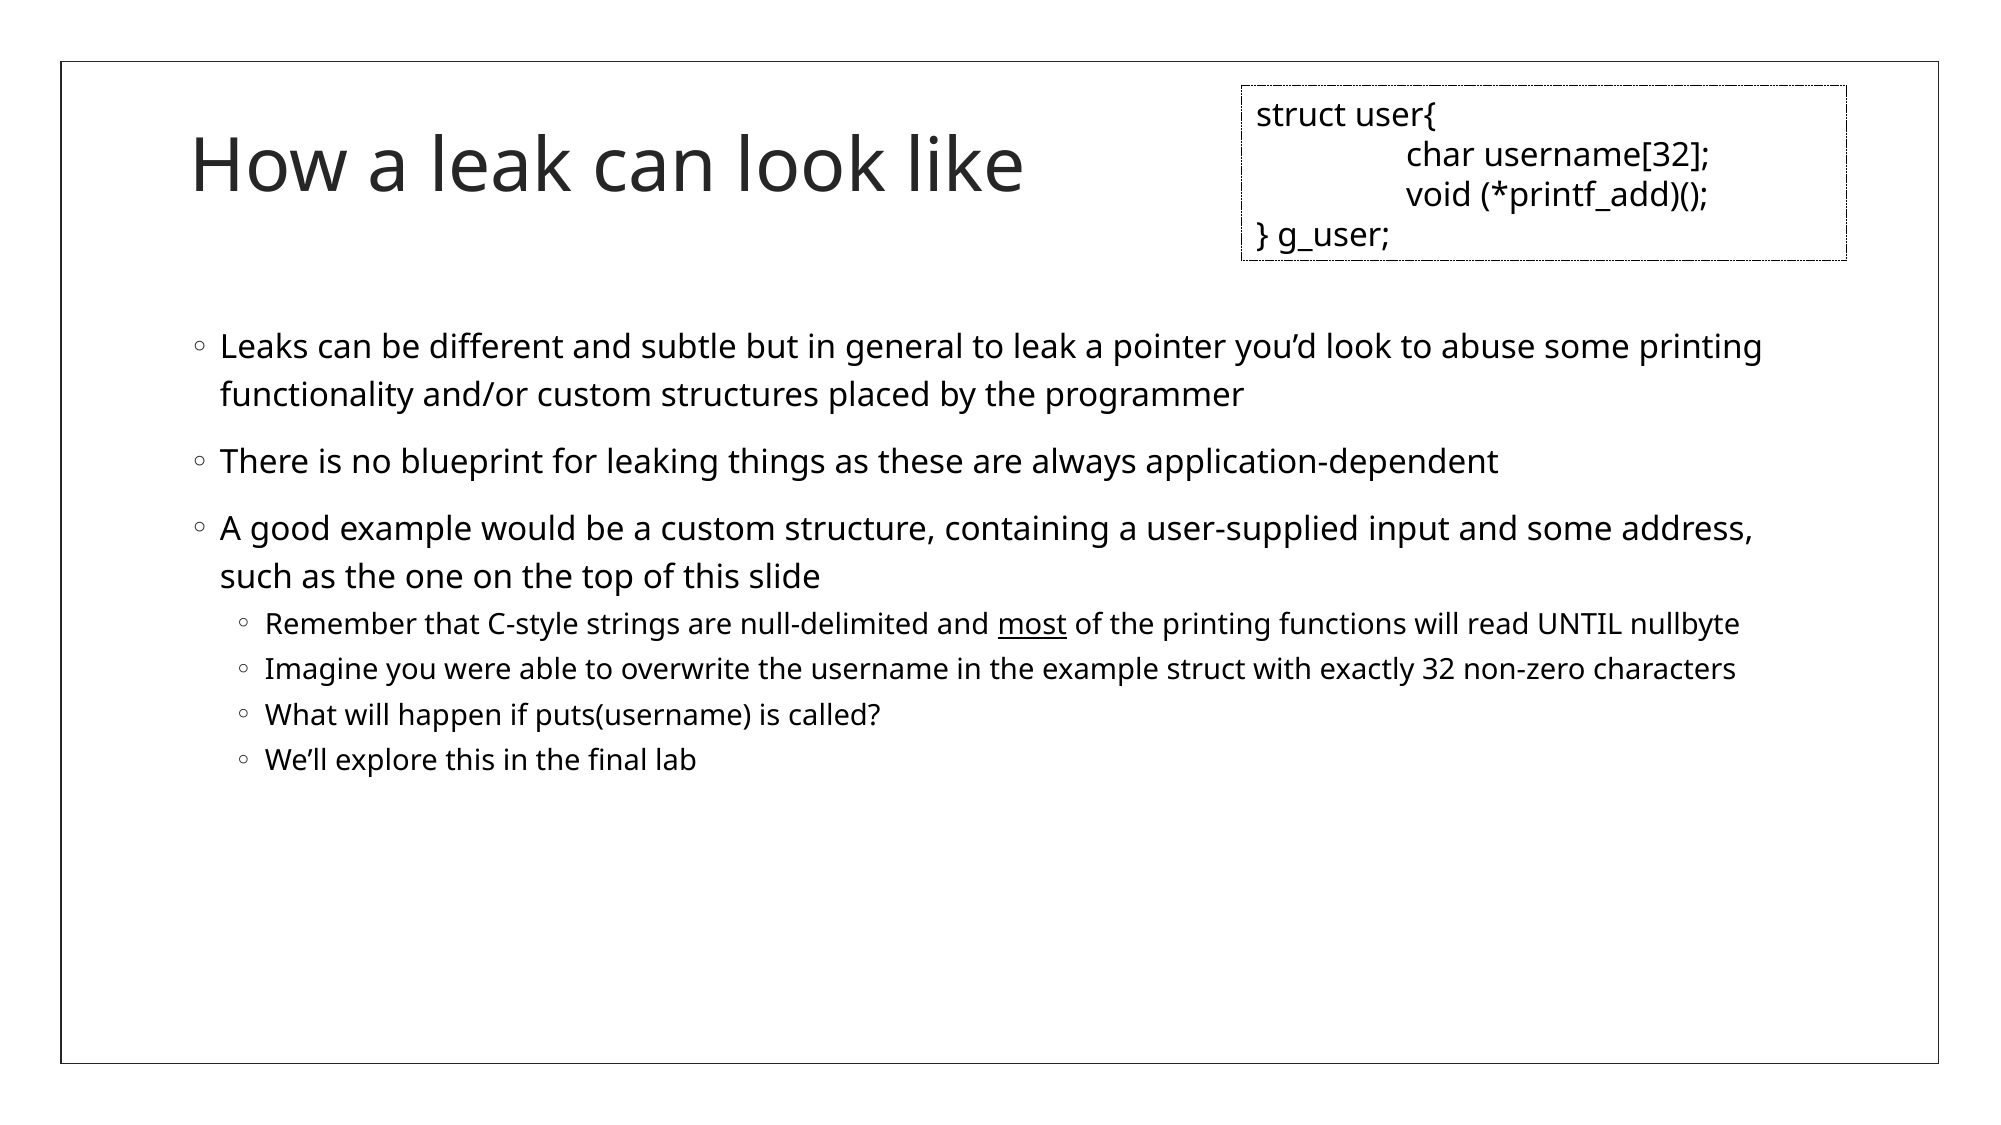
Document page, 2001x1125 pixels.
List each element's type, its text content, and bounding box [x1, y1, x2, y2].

list Leaks can be different and subtle but in general to leak a pointer you’d look to abuse some printing functionality and/or custom structures placed by the programmer There is no blueprint for leaking things as these are always application-dependent A good example would be a custom structure, containing a user-supplied input and some address, such as the one on the top of this slide Remember that C-style strings are null-delimited and most of the printing functions will read UNTIL nullbyte Imagine you were able to overwrite the username in the example struct with exactly 32 non-zero characters What will happen if puts(username) is called? We’ll explore this in the final lab [174, 310, 1847, 1020]
text_box struct user{ char username[32]; void (*printf_add)(); } g_user; [1241, 85, 1847, 261]
title How a leak can look like [174, 84, 1825, 251]
